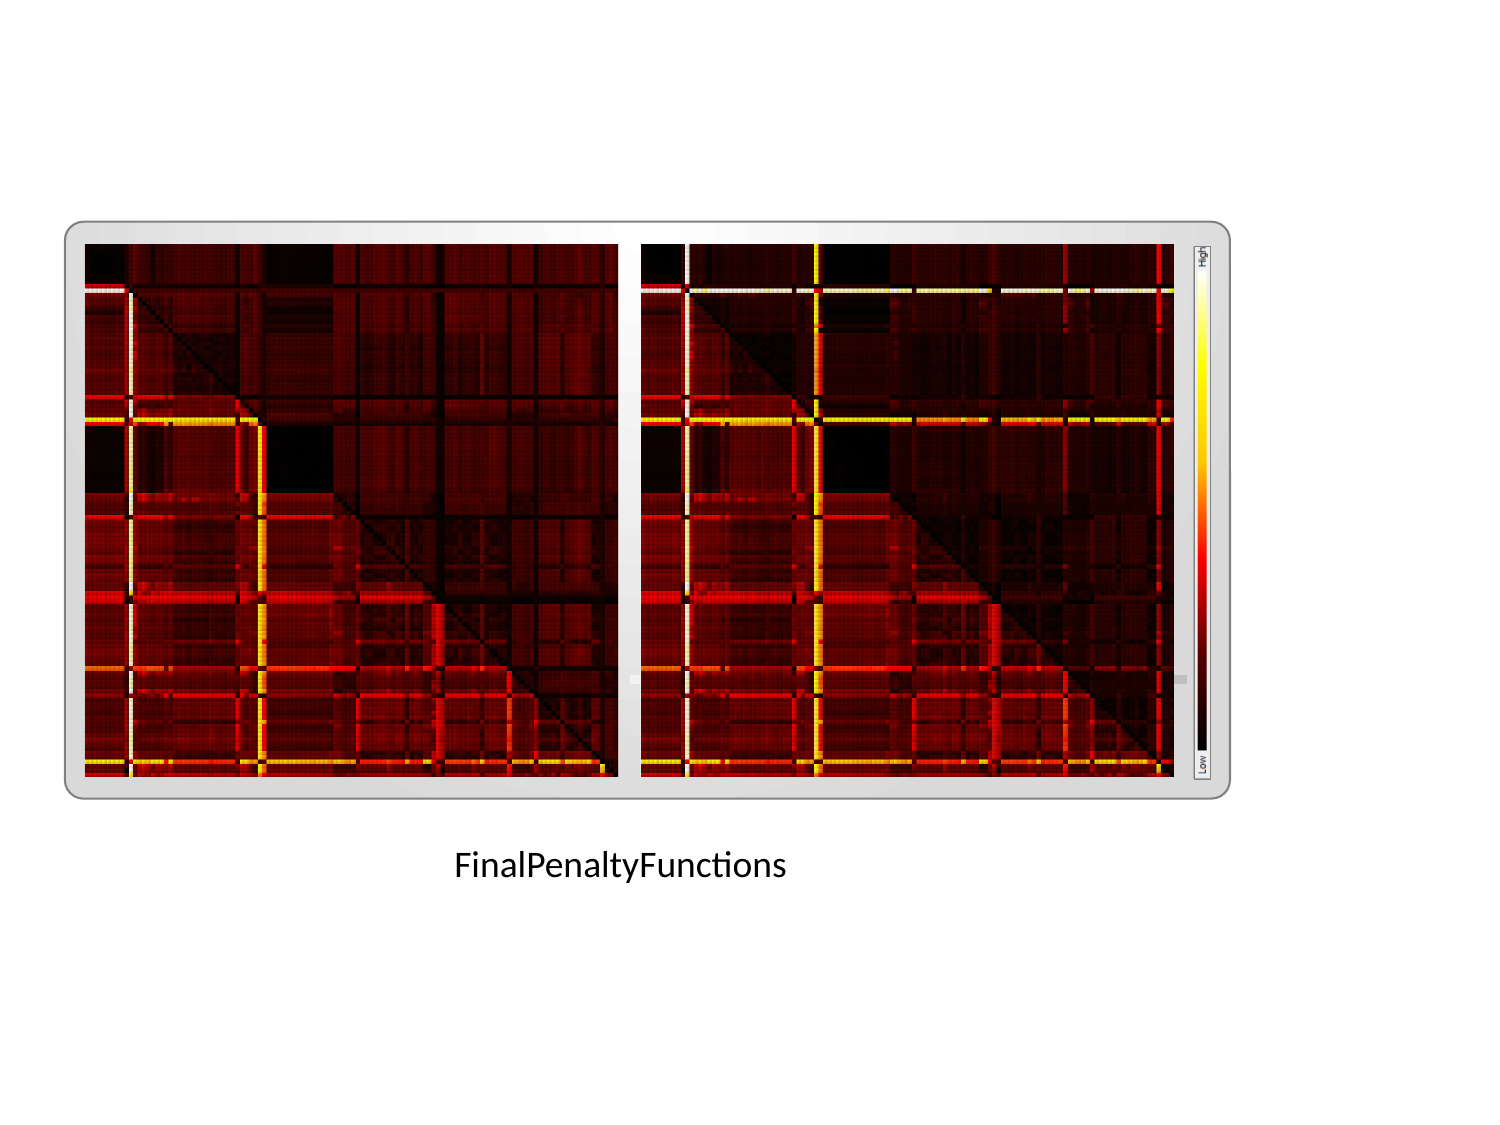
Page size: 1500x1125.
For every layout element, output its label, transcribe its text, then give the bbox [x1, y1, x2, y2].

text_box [64, 221, 1231, 799]
text_box FinalPenaltyFunctions [439, 832, 803, 893]
